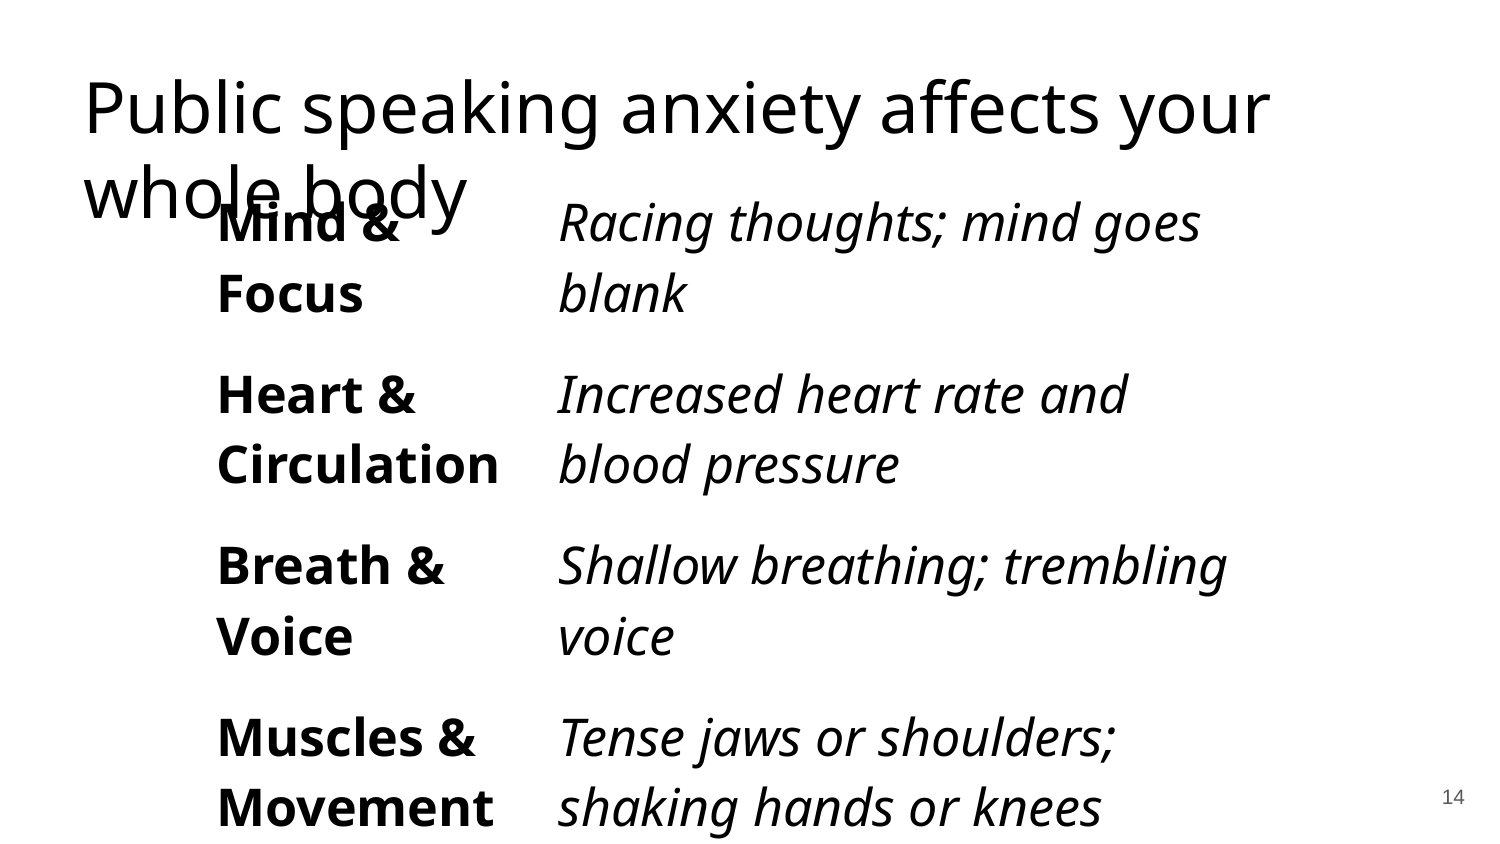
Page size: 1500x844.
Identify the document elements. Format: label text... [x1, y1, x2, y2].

slide_number ‹#› [1389, 764, 1480, 830]
table_cell Shallow breathing; trembling voice [544, 514, 1254, 686]
table_header Mind & Focus [201, 171, 544, 343]
table_header Racing thoughts; mind goes blank [544, 171, 1254, 343]
text_box Public speaking anxiety affects your whole body [68, 47, 1388, 172]
table_cell Heart & Circulation [201, 343, 544, 514]
table_cell Increased heart rate and blood pressure [544, 343, 1254, 514]
table_cell Tense jaws or shoulders; shaking hands or knees [544, 686, 1254, 844]
table_cell Breath & Voice [201, 514, 544, 686]
table_cell Muscles & Movement [201, 686, 544, 844]
